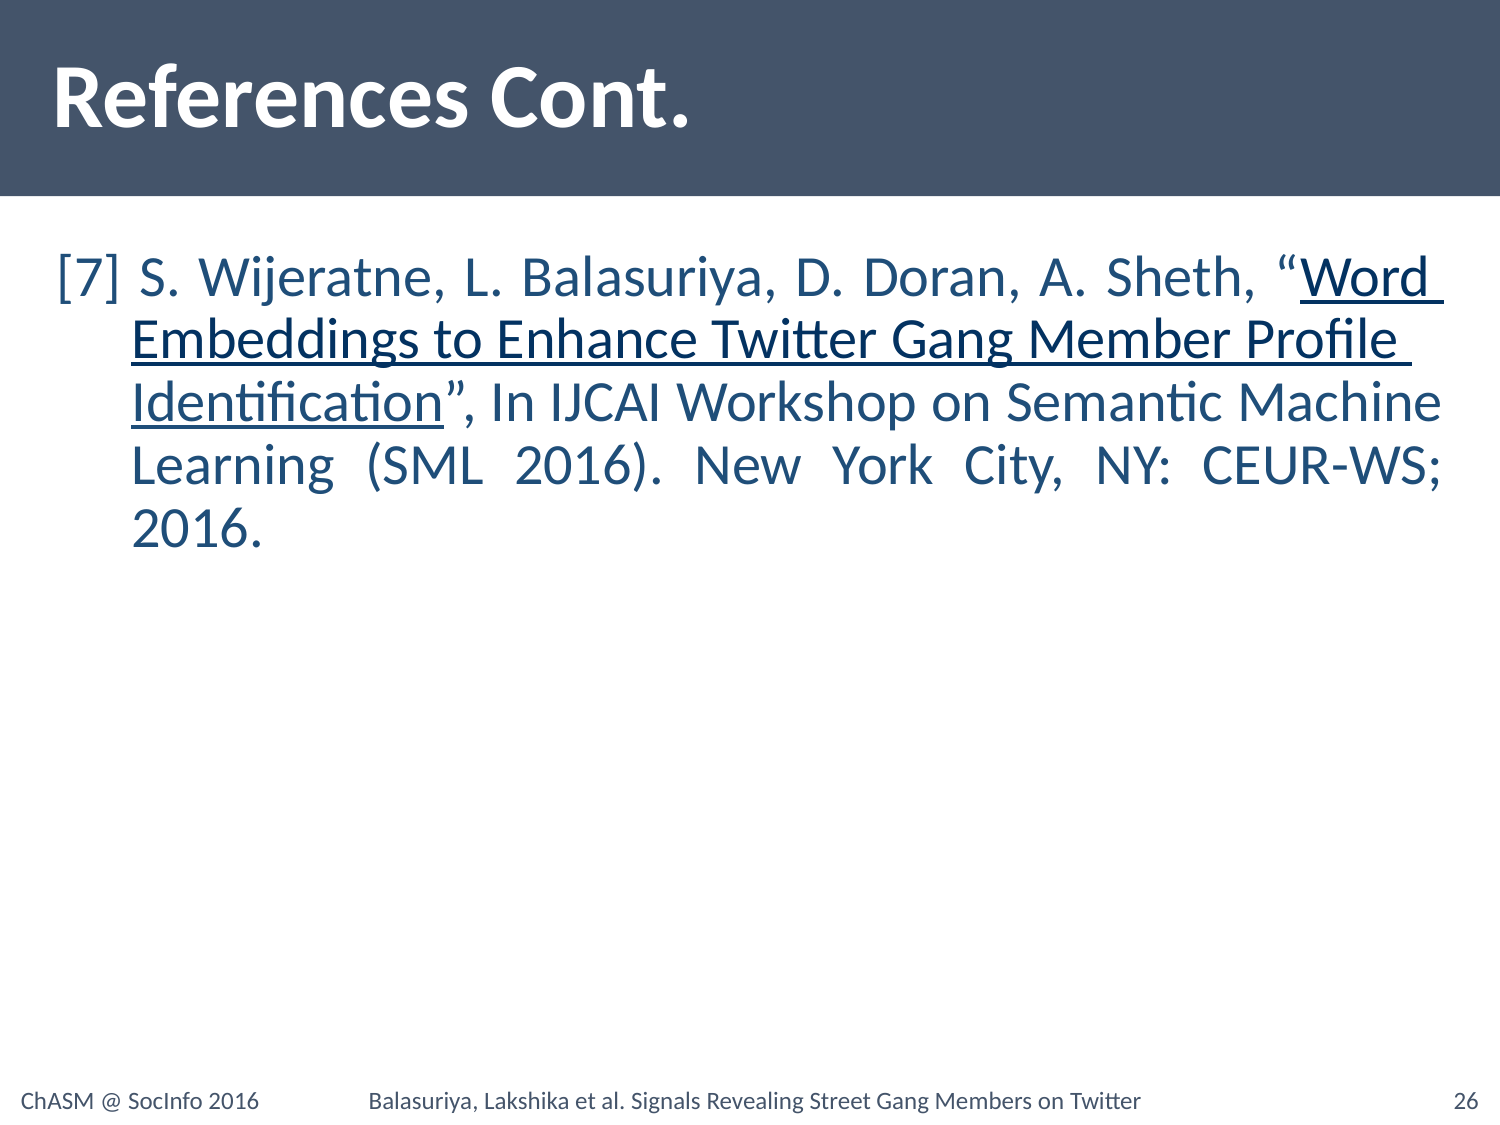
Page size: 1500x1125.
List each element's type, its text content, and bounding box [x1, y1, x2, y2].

list [7] S. Wijeratne, L. Balasuriya, D. Doran, A. Sheth, “Word Embeddings to Enhance Twitter Gang Member Profile Identification”, In IJCAI Workshop on Semantic Machine Learning (SML 2016). New York City, NY: CEUR-WS; 2016. [41, 238, 1459, 1069]
footer Balasuriya, Lakshika et al. Signals Revealing Street Gang Members on Twitter [194, 1069, 1317, 1125]
slide_number 26 [1317, 1069, 1495, 1125]
slide_number ChASM @ SocInfo 2016 [5, 1069, 194, 1125]
title References Cont. [0, 0, 1500, 197]
